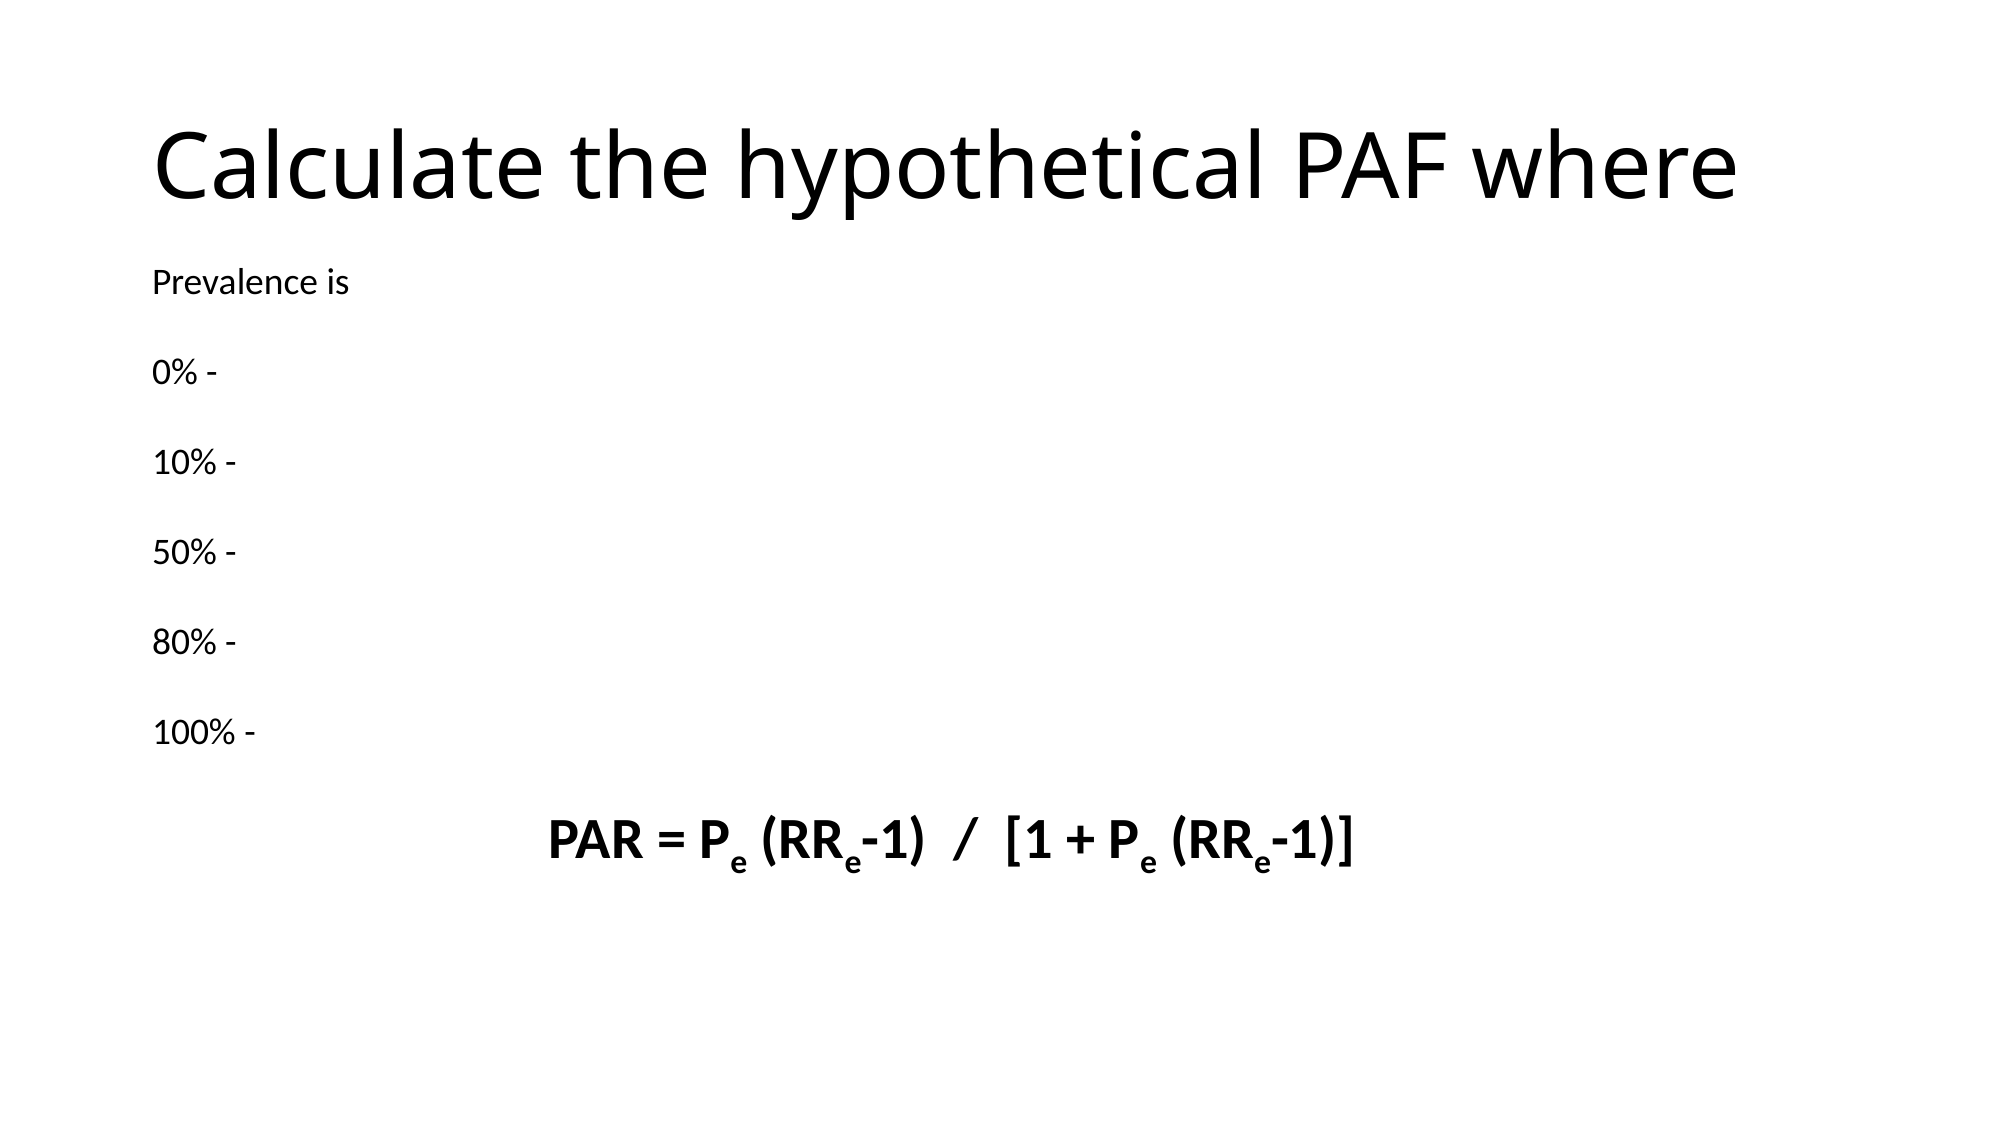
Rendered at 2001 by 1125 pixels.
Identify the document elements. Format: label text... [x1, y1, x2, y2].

text_box Prevalence is 0% - 10% - 50% - 80% - 100% - [137, 249, 1935, 805]
title Calculate the hypothetical PAF where [137, 59, 1863, 249]
text_box PAR = Pe (RRe-1) / [1 + Pe (RRe-1)] [534, 793, 1371, 888]
